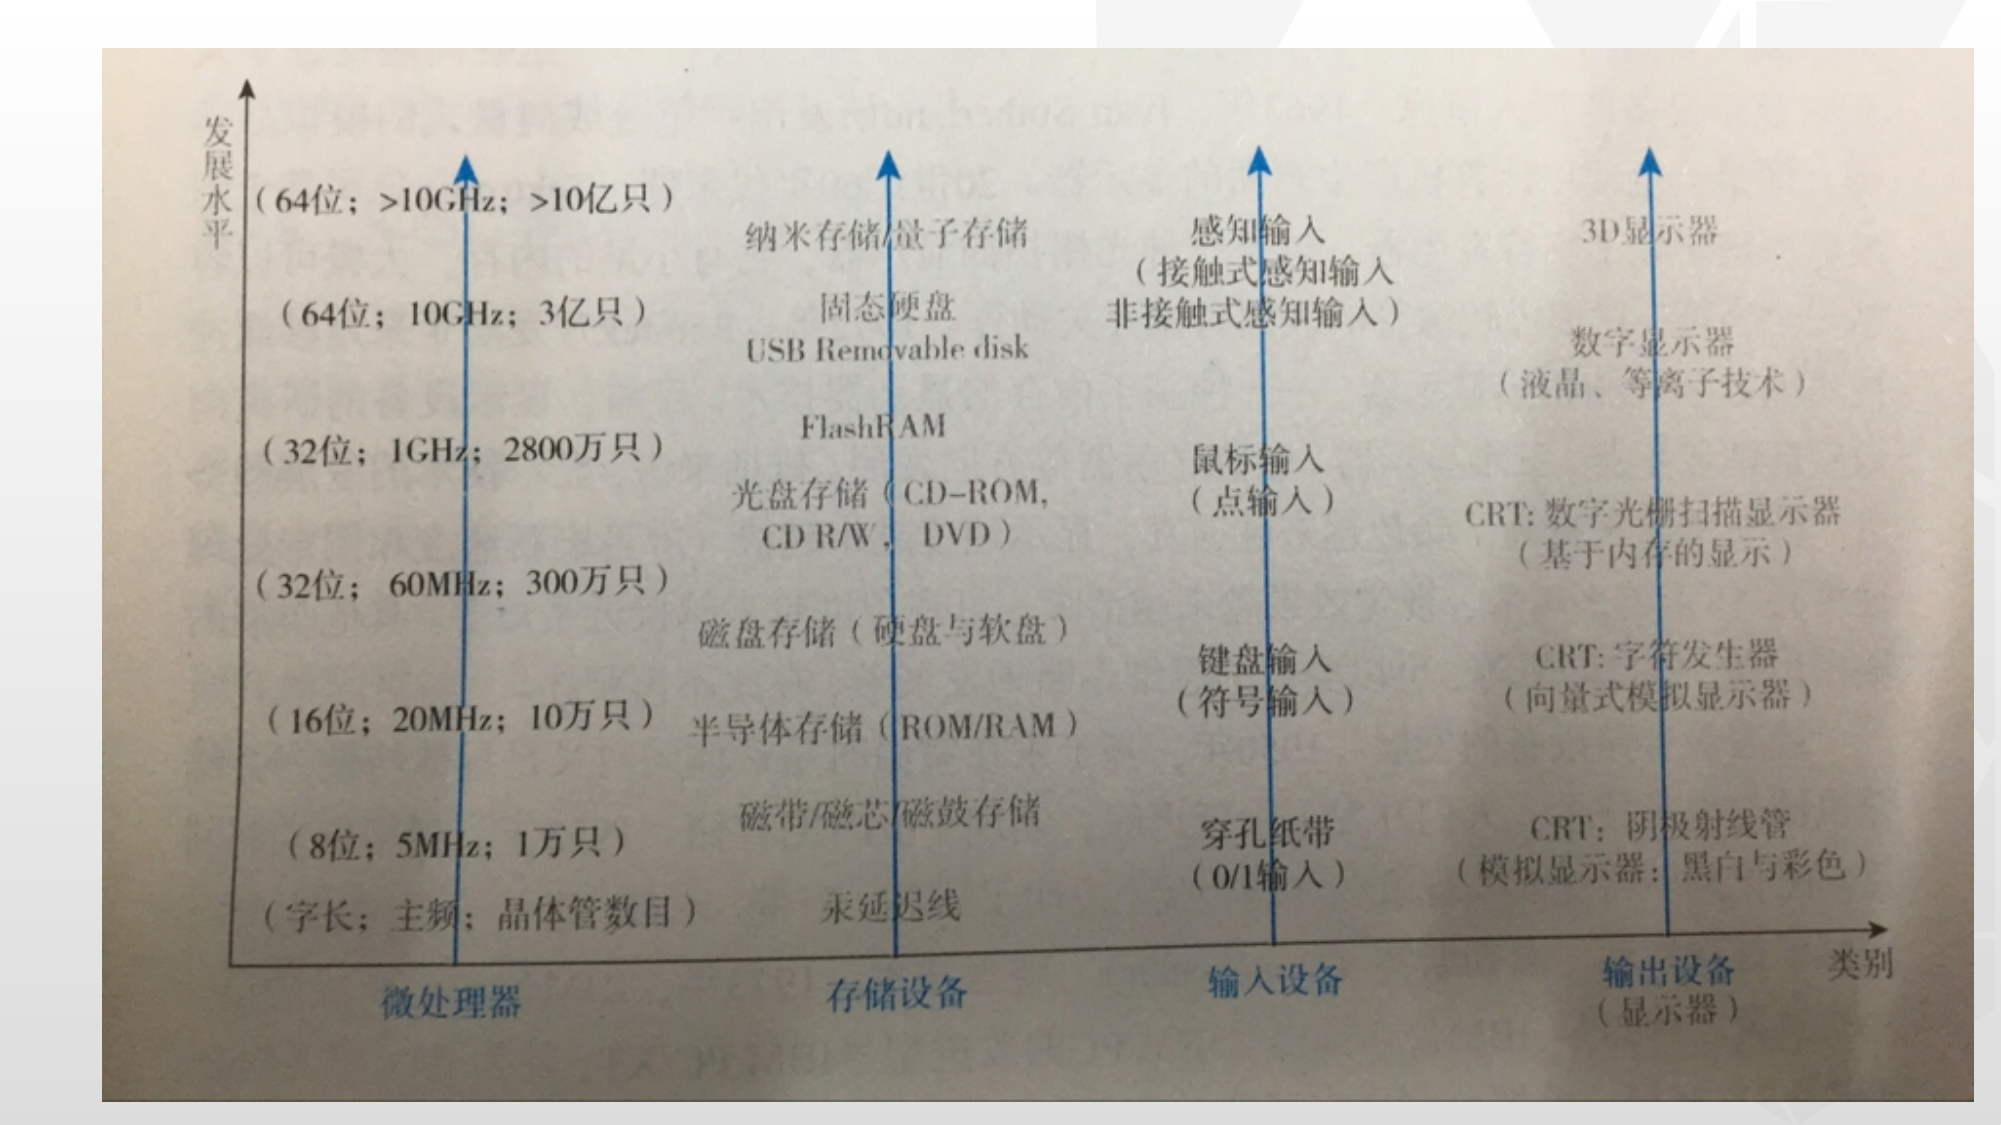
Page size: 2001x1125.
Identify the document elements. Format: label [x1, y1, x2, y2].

list [102, 48, 1974, 1102]
